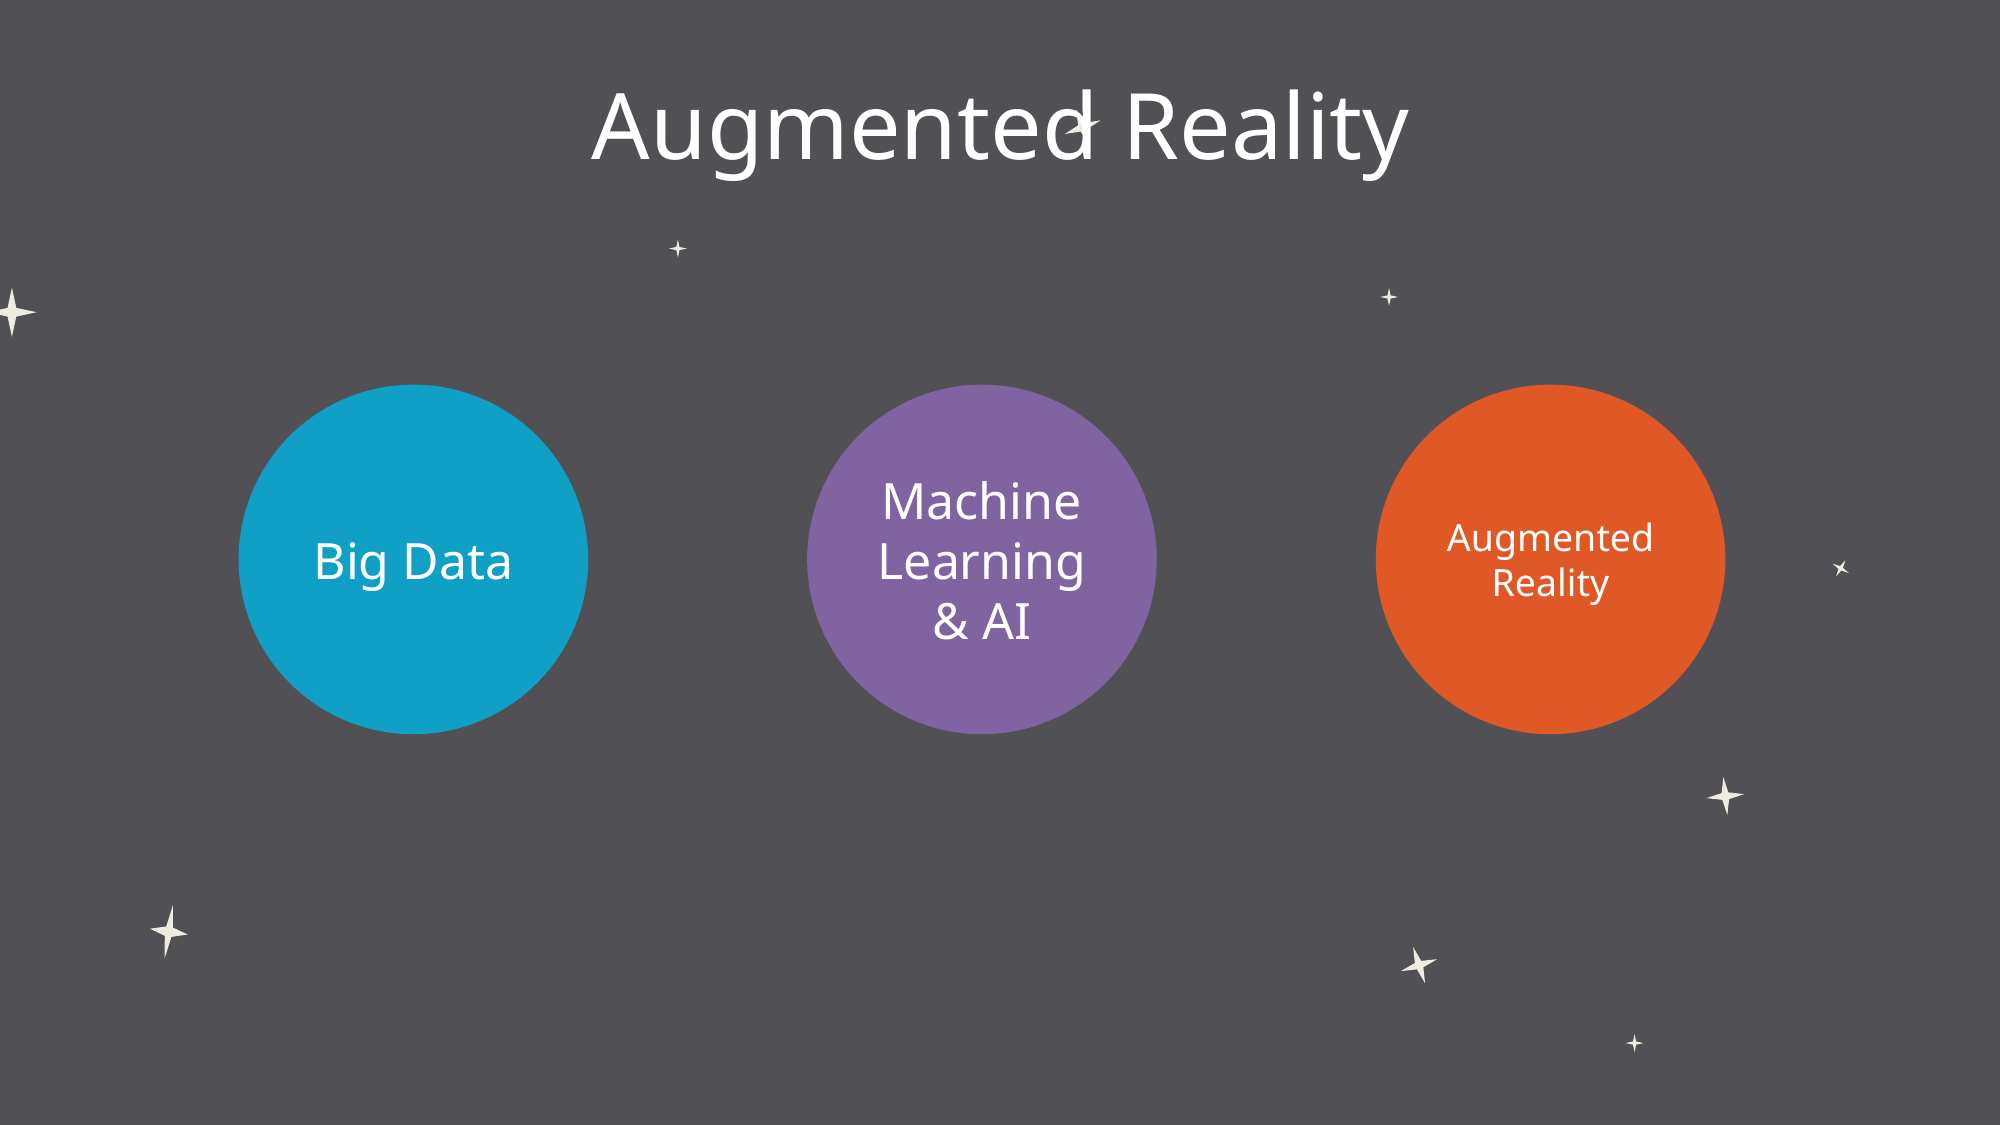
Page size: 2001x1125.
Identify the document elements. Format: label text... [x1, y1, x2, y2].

text_box [1830, 558, 1851, 579]
text_box [1378, 285, 1401, 309]
text_box [667, 249, 689, 260]
text_box Big Data [236, 382, 591, 737]
text_box [1398, 945, 1440, 986]
text_box [0, 285, 39, 339]
text_box Augmented Reality [1373, 382, 1728, 737]
text_box [1623, 1032, 1646, 1055]
text_box Machine Learning & AI [805, 382, 1159, 737]
title Augmented Reality [2, 0, 2000, 249]
text_box [147, 903, 190, 961]
text_box [1704, 775, 1747, 818]
